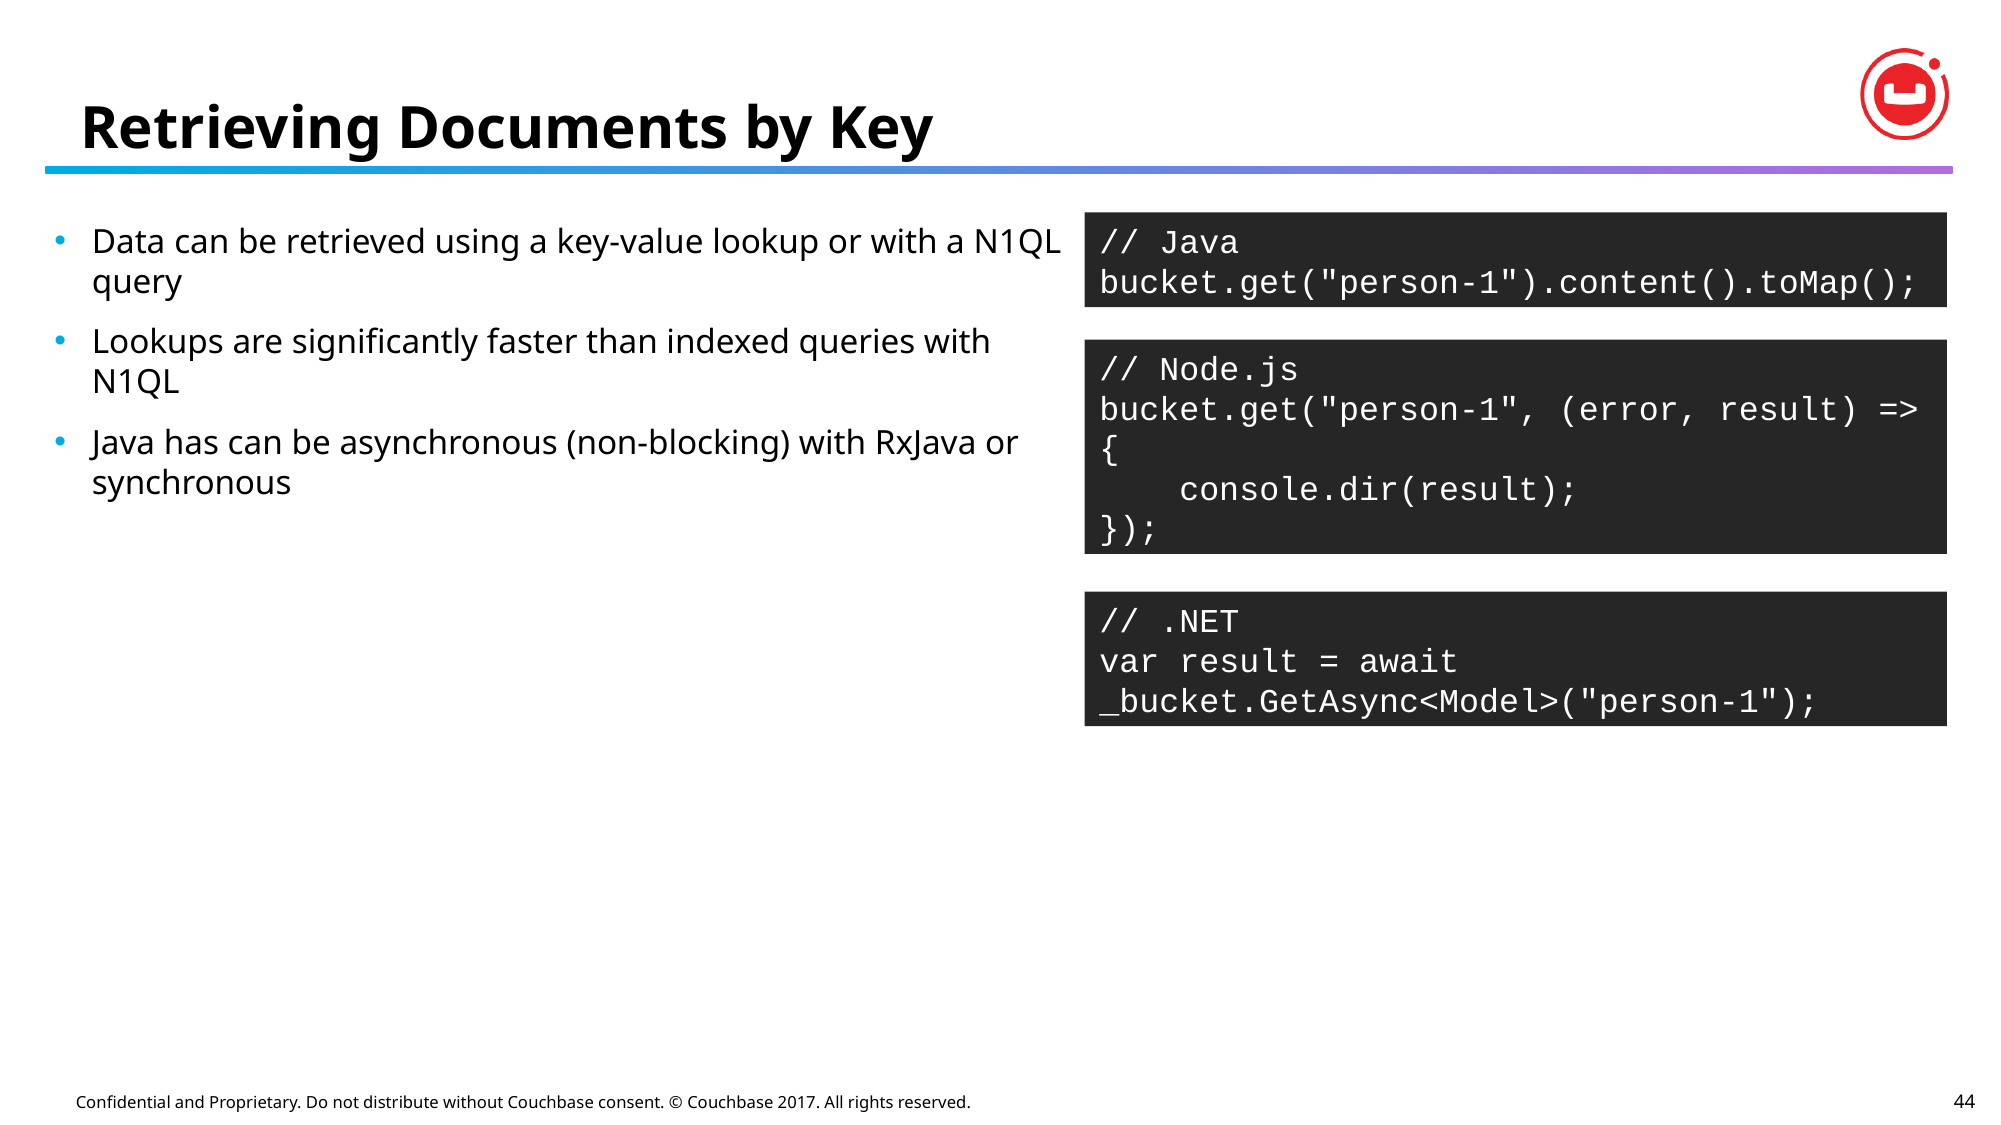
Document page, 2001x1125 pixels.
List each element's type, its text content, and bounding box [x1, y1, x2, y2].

text_box Data can be retrieved using a key-value lookup or with a N1QL query Lookups are significantly faster than indexed queries with N1QL Java has can be asynchronous (non-blocking) with RxJava or synchronous [39, 212, 1085, 728]
text_box // Java bucket.get("person-1").content().toMap(); [1085, 212, 1947, 308]
text_box // .NET var result = await _bucket.GetAsync<Model>("person-1"); [1084, 591, 1947, 727]
text_box // Node.js bucket.get("person-1", (error, result) => { console.dir(result); }); [1085, 339, 1947, 554]
title Retrieving Documents by Key [65, 84, 1768, 175]
picture [1860, 48, 1958, 140]
